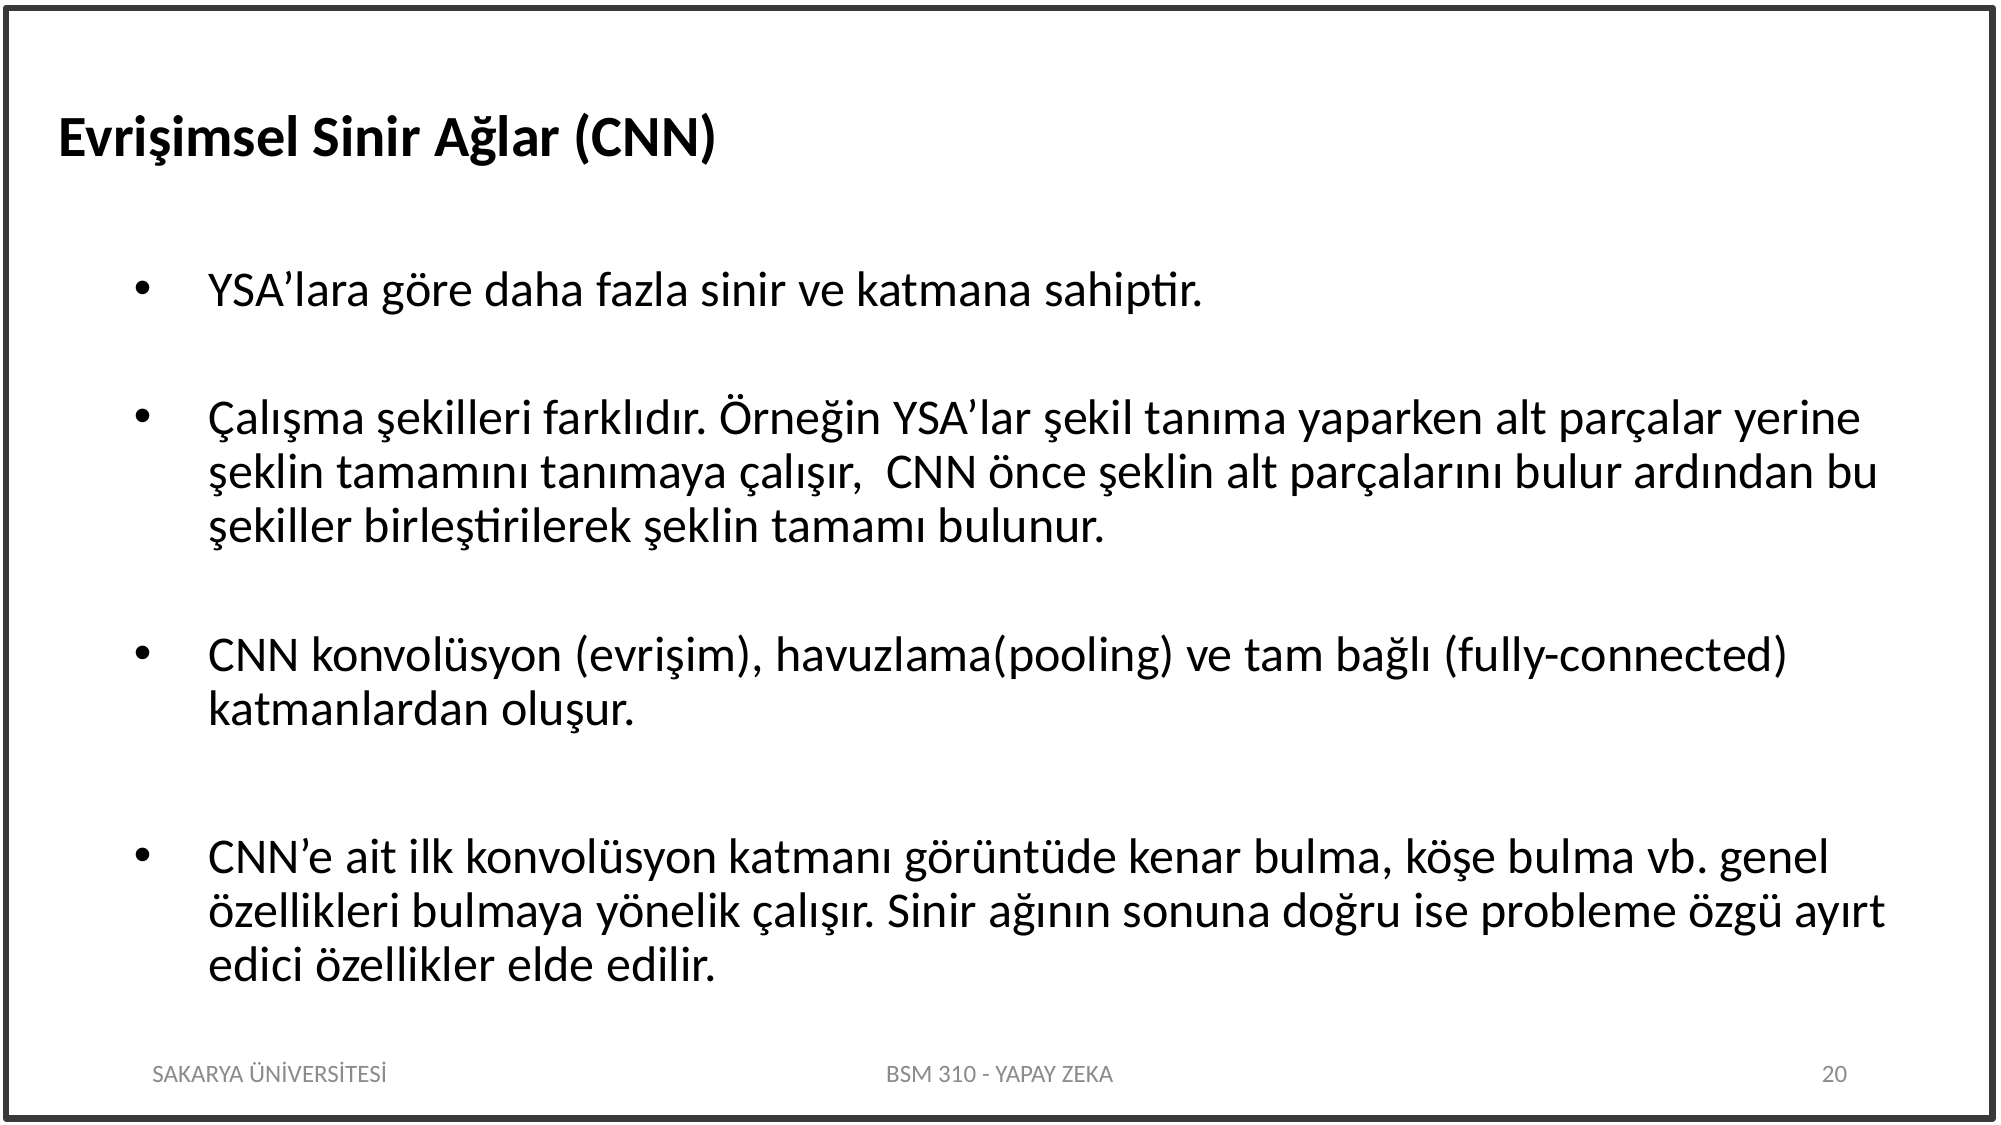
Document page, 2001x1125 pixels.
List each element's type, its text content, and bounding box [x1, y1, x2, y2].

list Evrişimsel Sinir Ağlar (CNN) YSA’lara göre daha fazla sinir ve katmana sahiptir. Çalışma şekilleri farklıdır. Örneğin YSA’lar şekil tanıma yaparken alt parçalar yerine şeklin tamamını tanımaya çalışır, CNN önce şeklin alt parçalarını bulur ardından bu şekiller birleştirilerek şeklin tamamı bulunur. CNN konvolüsyon (evrişim), havuzlama(pooling) ve tam bağlı (fully-connected) katmanlardan oluşur. CNN’e ait ilk konvolüsyon katmanı görüntüde kenar bulma, köşe bulma vb. genel özellikleri bulmaya yönelik çalışır. Sinir ağının sonuna doğru ise probleme özgü ayırt edici özellikler elde edilir. [6, 7, 1993, 1119]
slide_number SAKARYA ÜNİVERSİTESİ [137, 1042, 588, 1103]
footer BSM 310 - YAPAY ZEKA [662, 1042, 1338, 1103]
slide_number 20 [1412, 1042, 1863, 1103]
